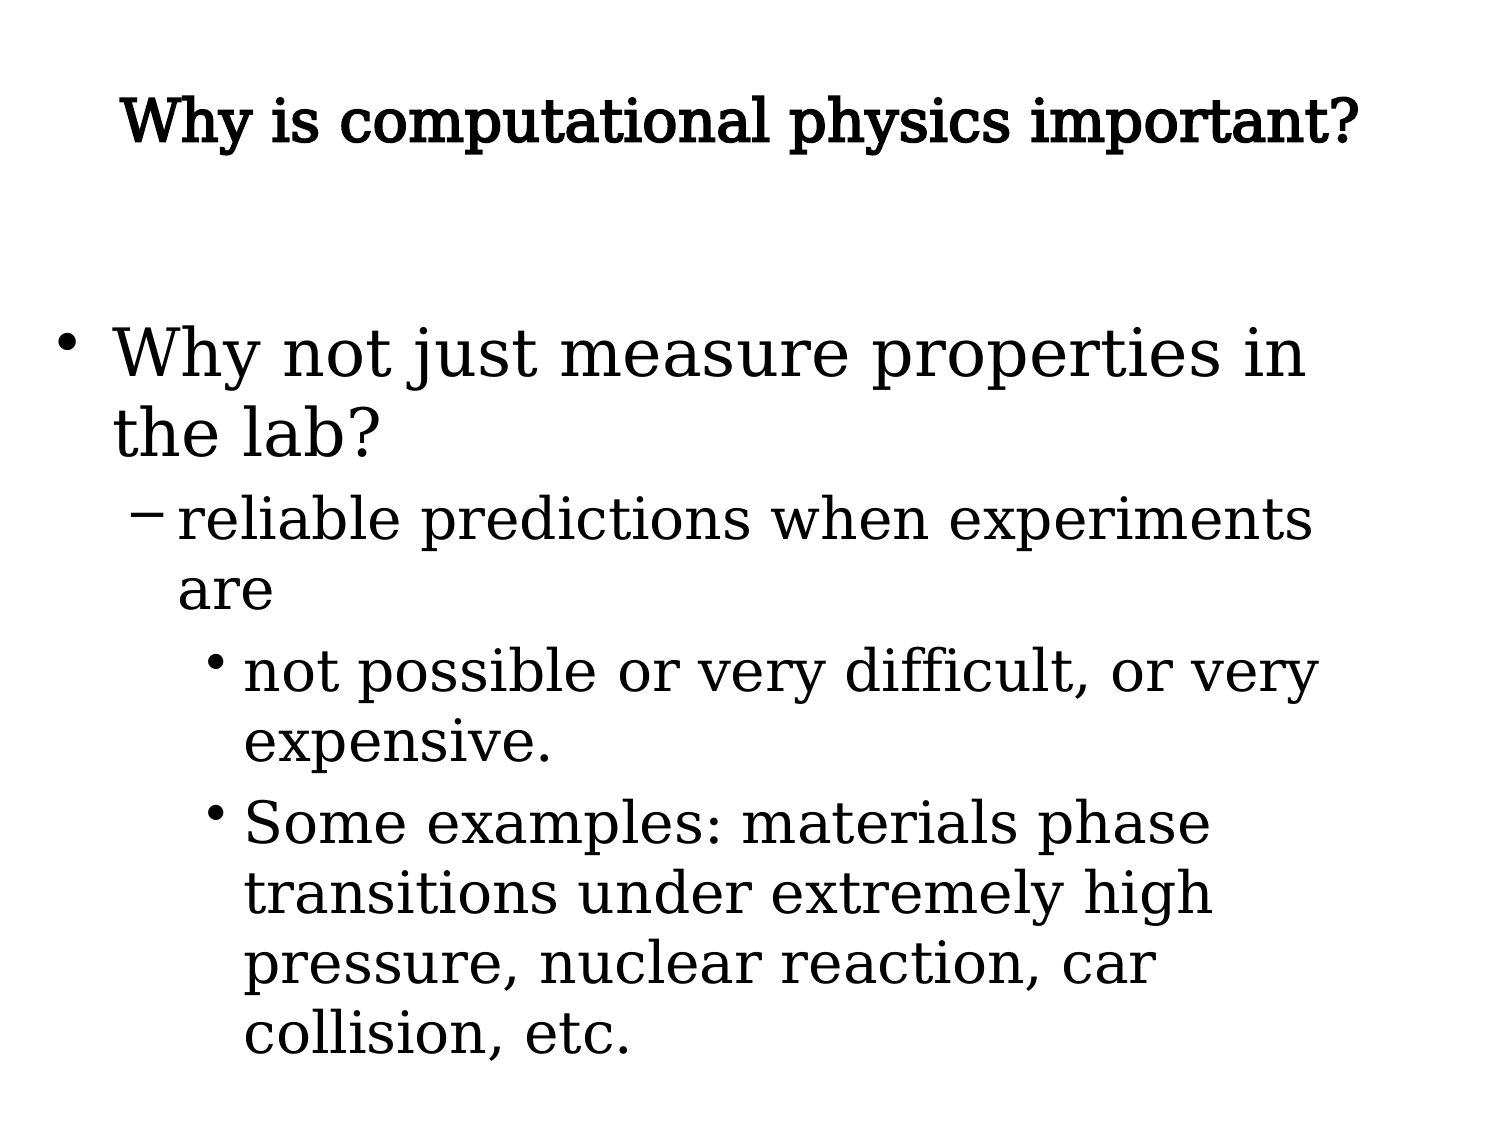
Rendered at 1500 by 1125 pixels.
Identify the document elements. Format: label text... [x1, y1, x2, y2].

text_box Why not just measure properties in the lab? reliable predictions when experiments are not possible or very difficult, or very expensive. Some examples: materials phase transitions under extremely high pressure, nuclear reaction, car collision, etc. [41, 302, 1392, 1045]
text_box Why is computational physics important? [65, 74, 1416, 203]
